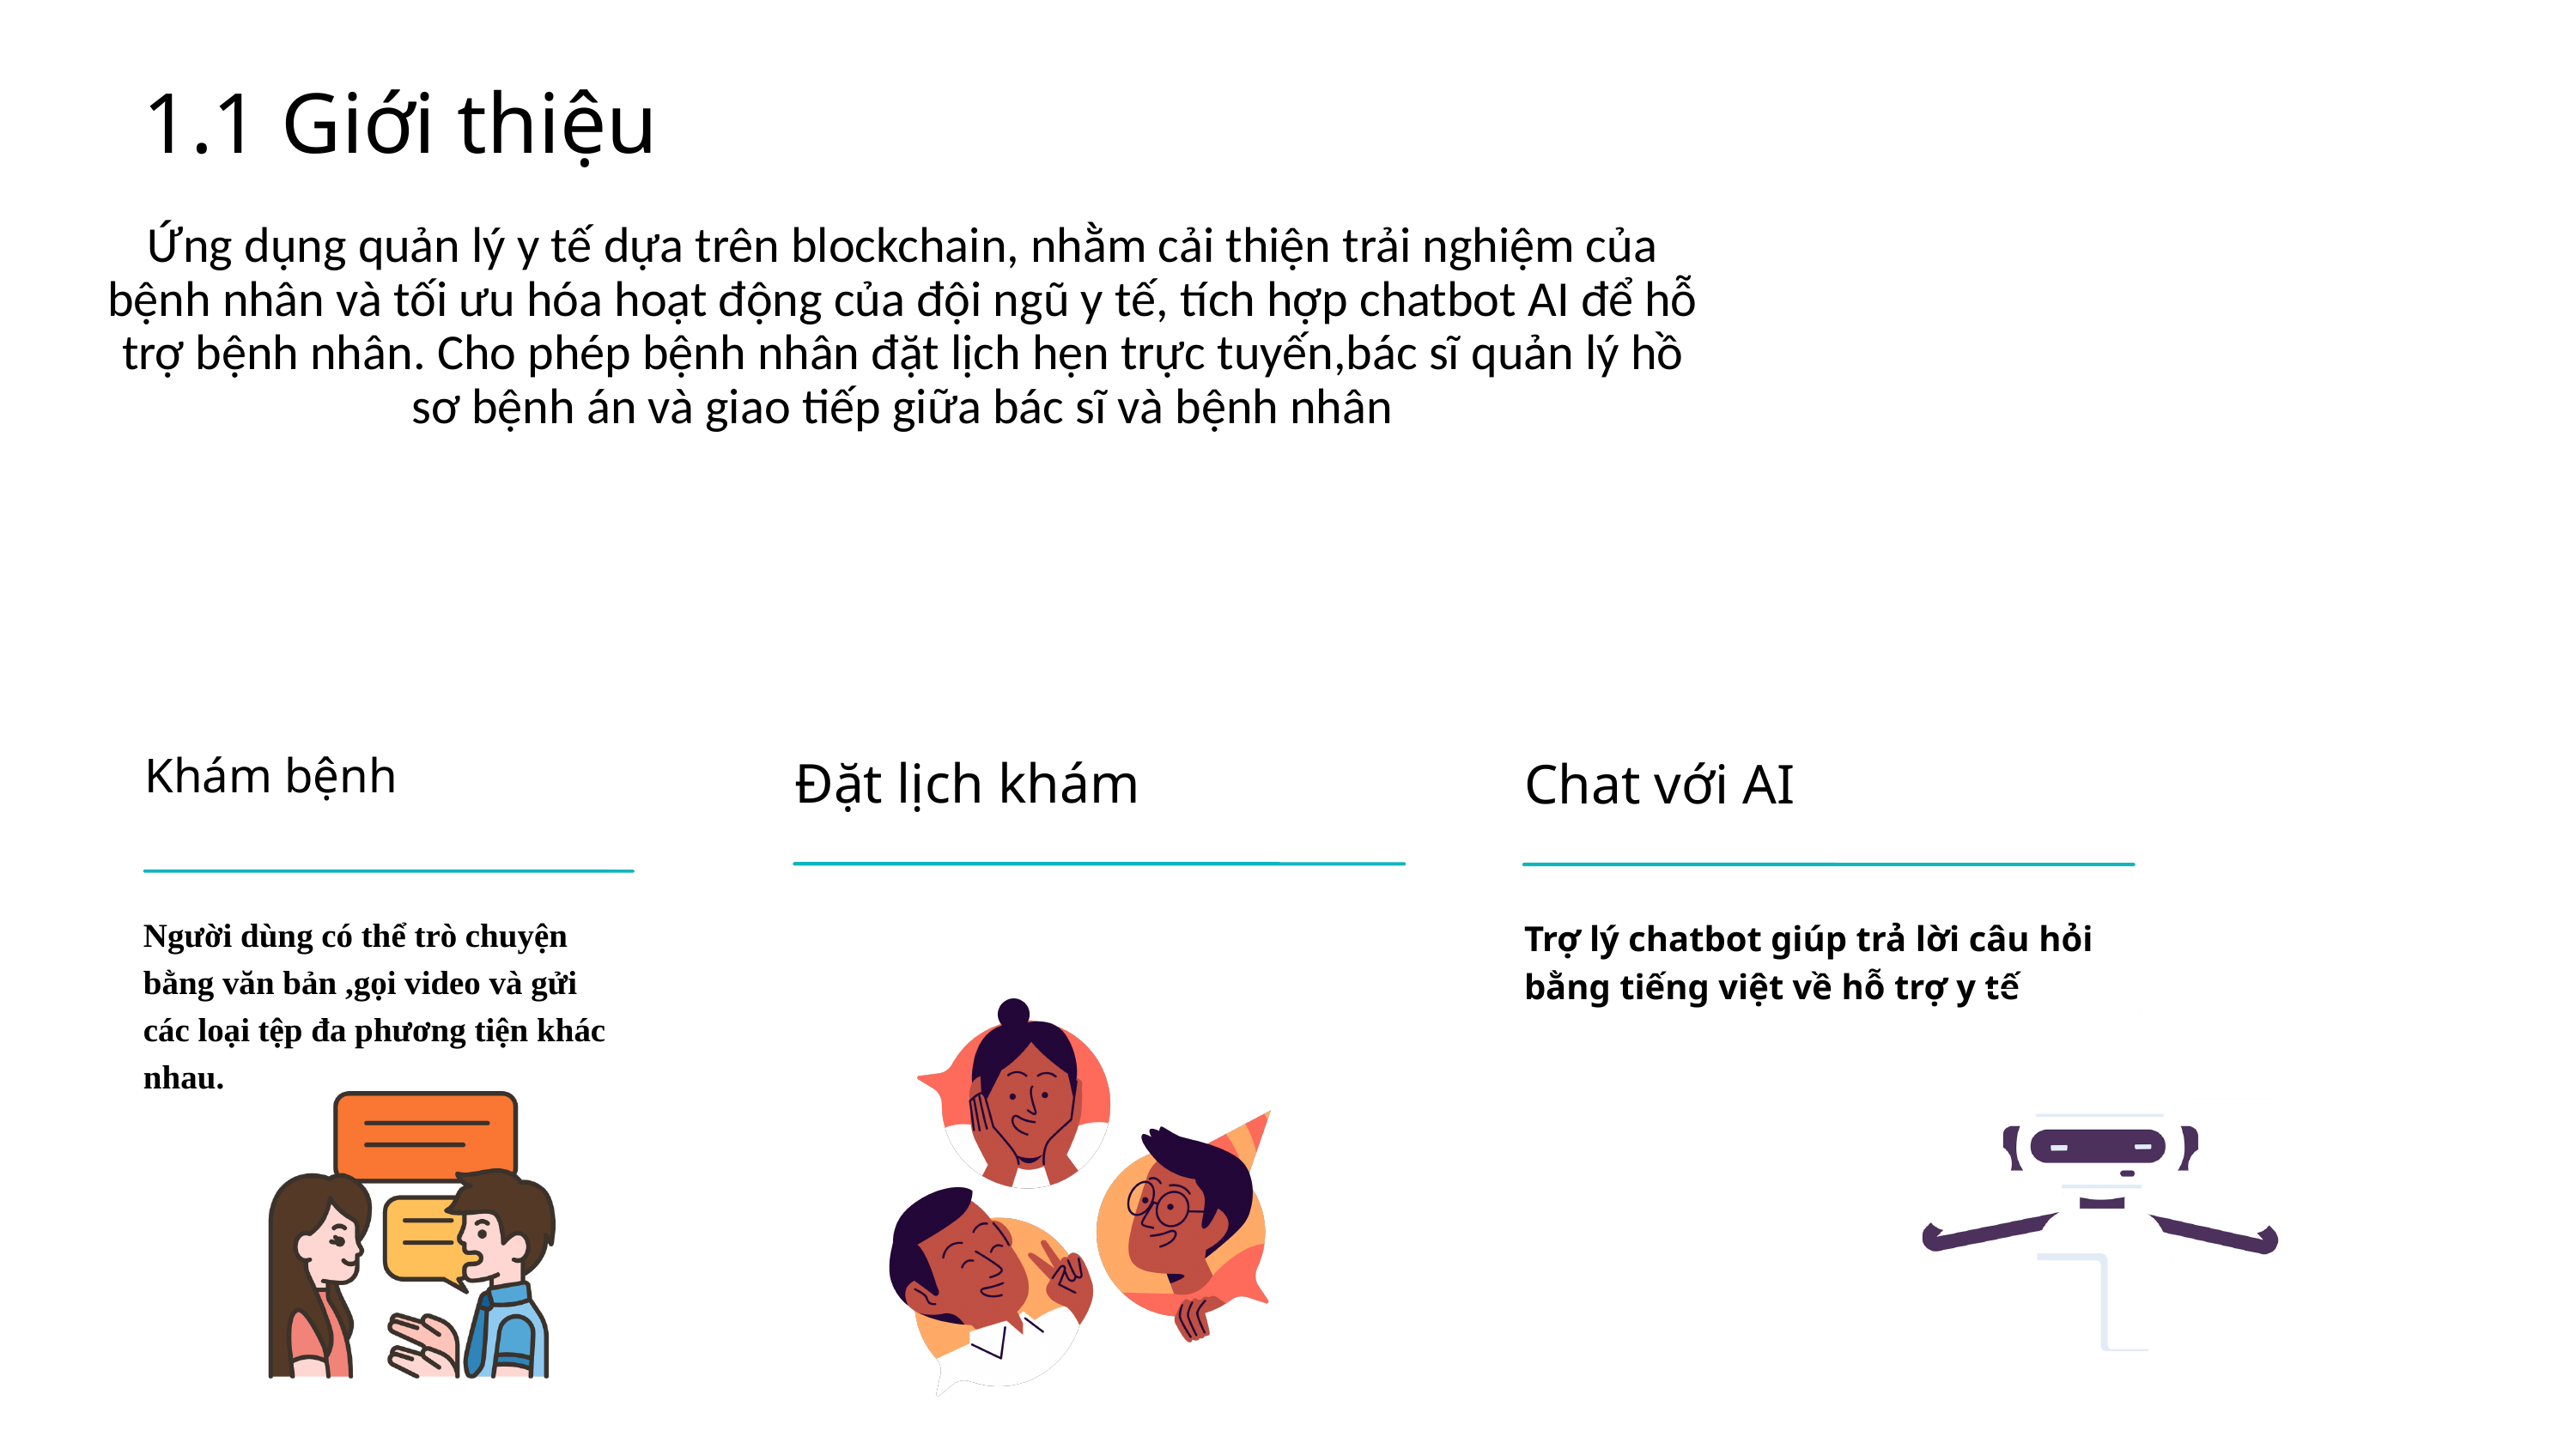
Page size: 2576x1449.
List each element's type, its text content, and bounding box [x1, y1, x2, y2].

text_box [268, 1099, 557, 1379]
text_box Ứng dụng quản lý y tế dựa trên blockchain, nhằm cải thiện trải nghiệm của bệnh nhân và tối ưu hóa hoạt động của đội ngũ y tế, tích hợp chatbot AI để hỗ trợ bệnh nhân. Cho phép bệnh nhân đặt lịch hẹn trực tuyến,bác sĩ quản lý hồ sơ bệnh án và giao tiếp giữa bác sĩ và bệnh nhân [107, 218, 1698, 433]
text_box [1523, 749, 2134, 1004]
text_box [794, 749, 1405, 955]
text_box [1922, 989, 2286, 1449]
text_box [885, 998, 1271, 1397]
text_box 1.1 Giới thiệu [143, 70, 2233, 170]
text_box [143, 745, 634, 1092]
